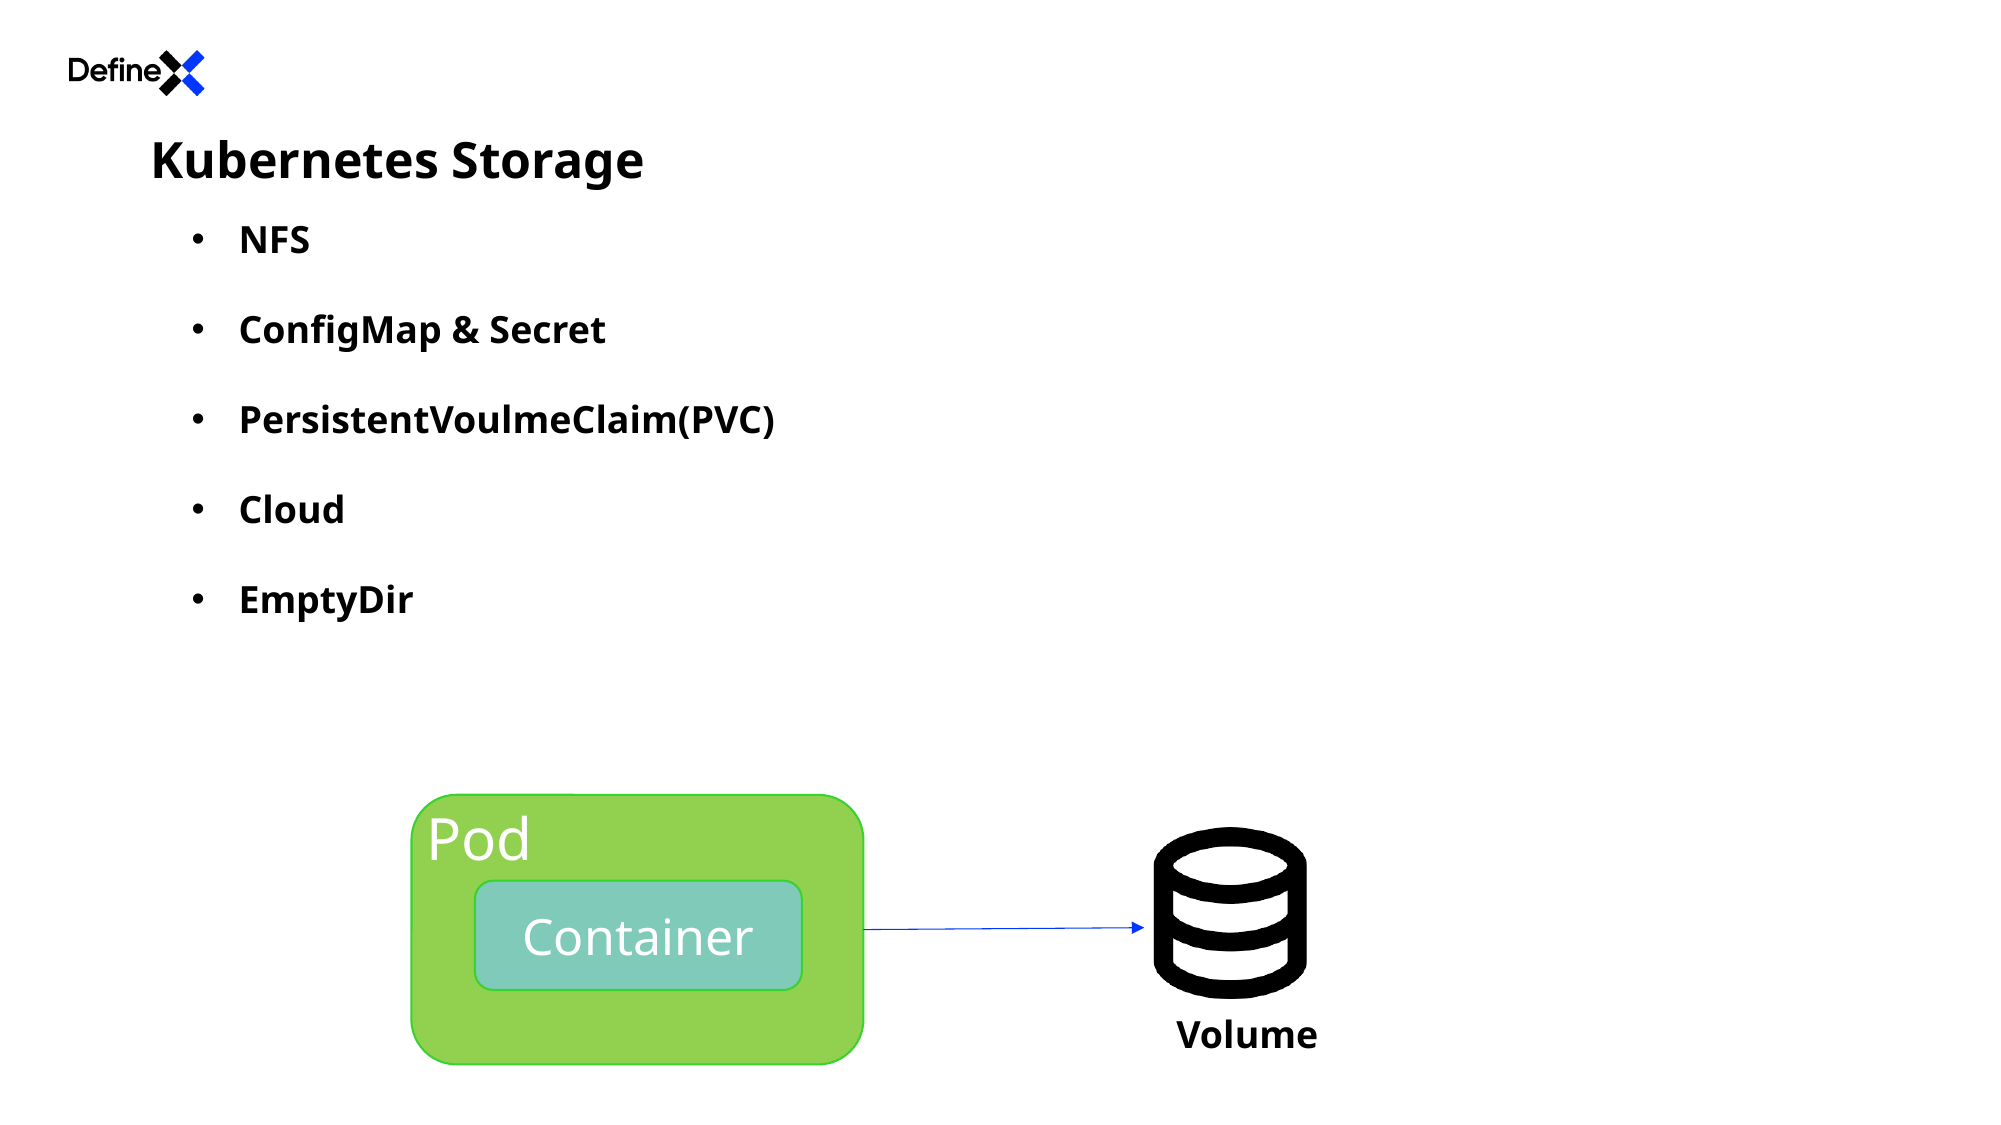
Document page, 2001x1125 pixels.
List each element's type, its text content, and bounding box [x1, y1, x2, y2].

text_box Container [473, 879, 803, 992]
text_box [410, 793, 865, 1066]
picture [61, 42, 210, 103]
text_box NFS ConfigMap & Secret PersistentVoulmeClaim(PVC) Cloud EmptyDir [176, 208, 1585, 629]
text_box Volume [1161, 1003, 1400, 1064]
picture [1144, 827, 1316, 999]
text_box Pod [411, 794, 665, 880]
text_box Kubernetes Storage [135, 121, 881, 196]
